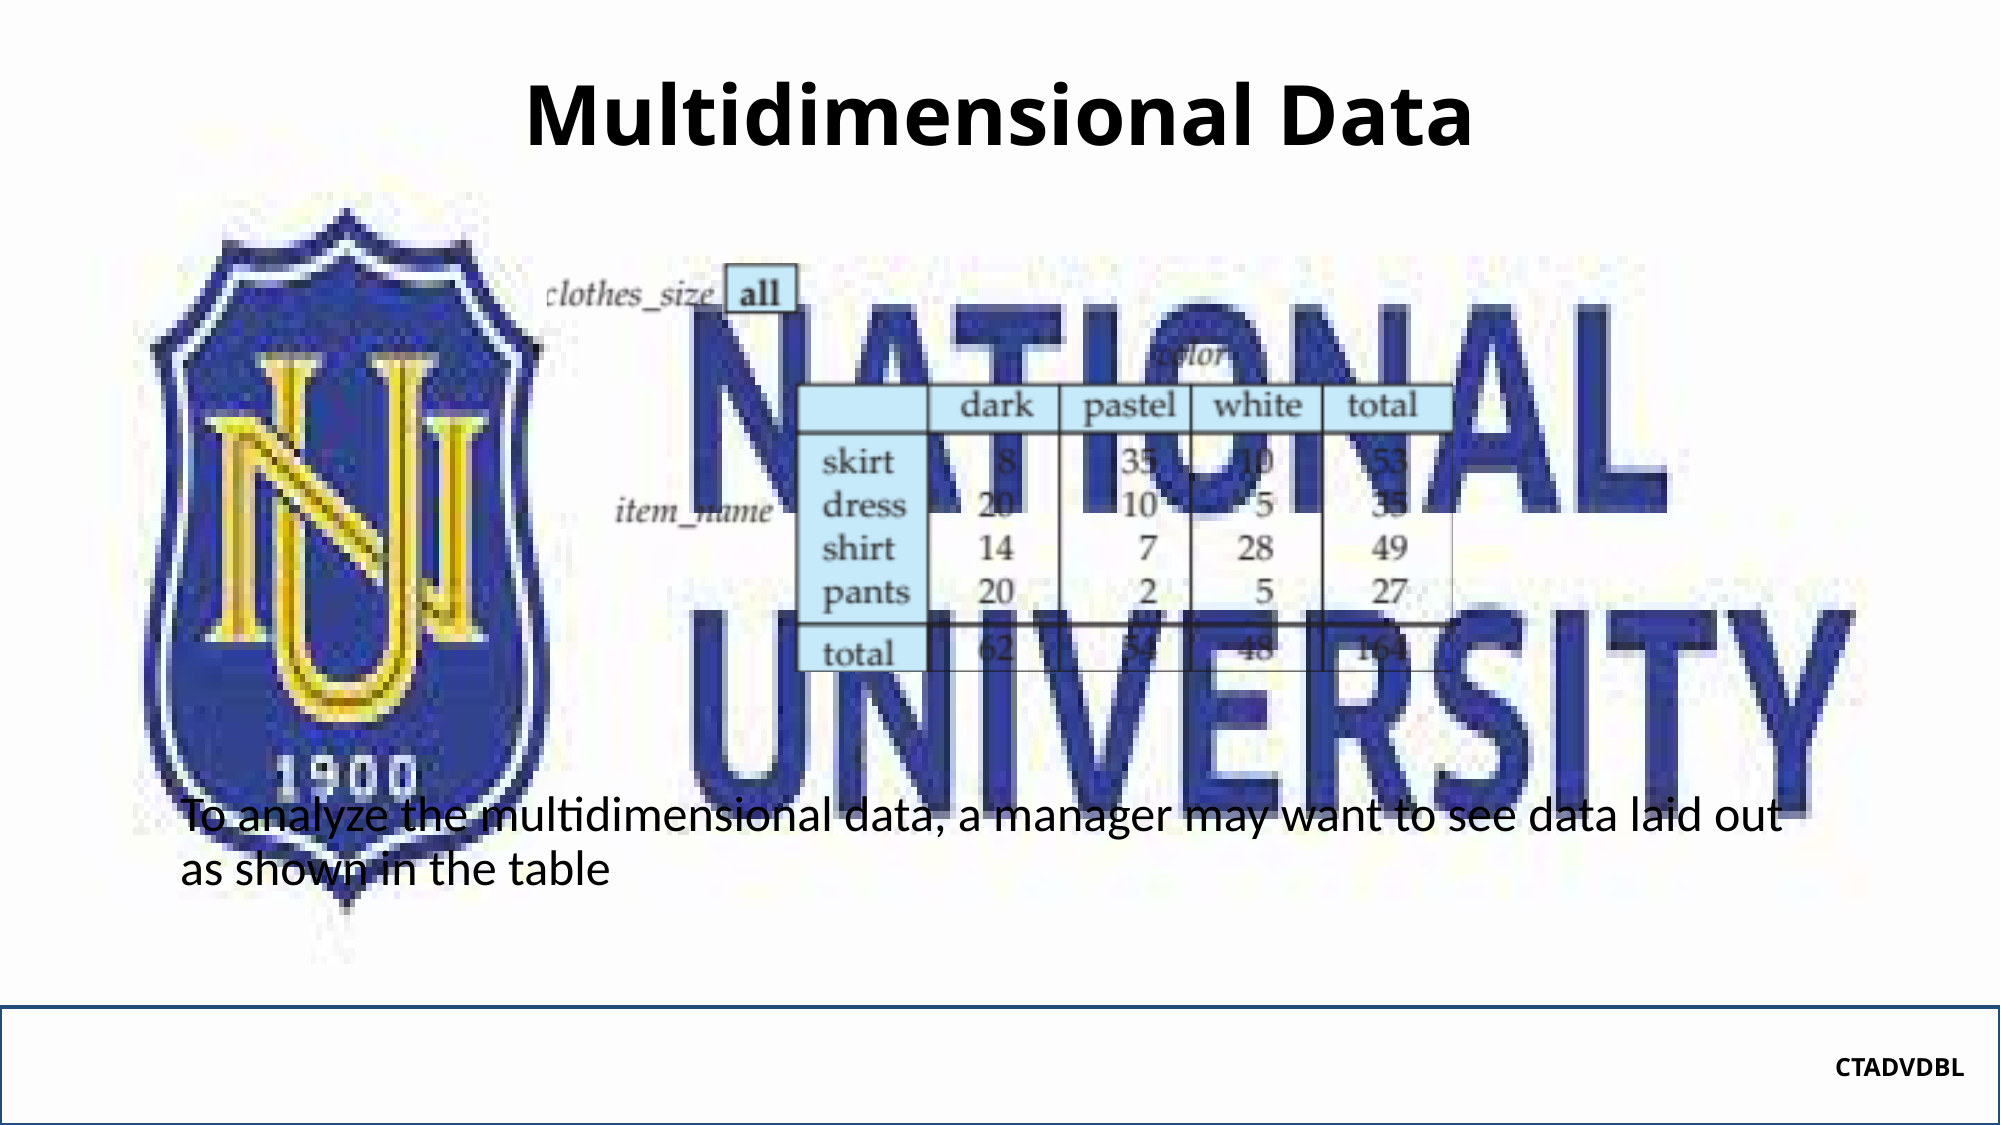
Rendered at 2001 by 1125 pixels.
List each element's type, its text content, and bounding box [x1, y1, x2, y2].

subtitle To analyze the multidimensional data, a manager may want to see data laid out as shown in the table [165, 780, 1835, 899]
footer CTADVDBL [0, 1007, 2000, 1125]
title Multidimensional Data [249, 31, 1750, 172]
picture [0, 0, 2000, 1007]
